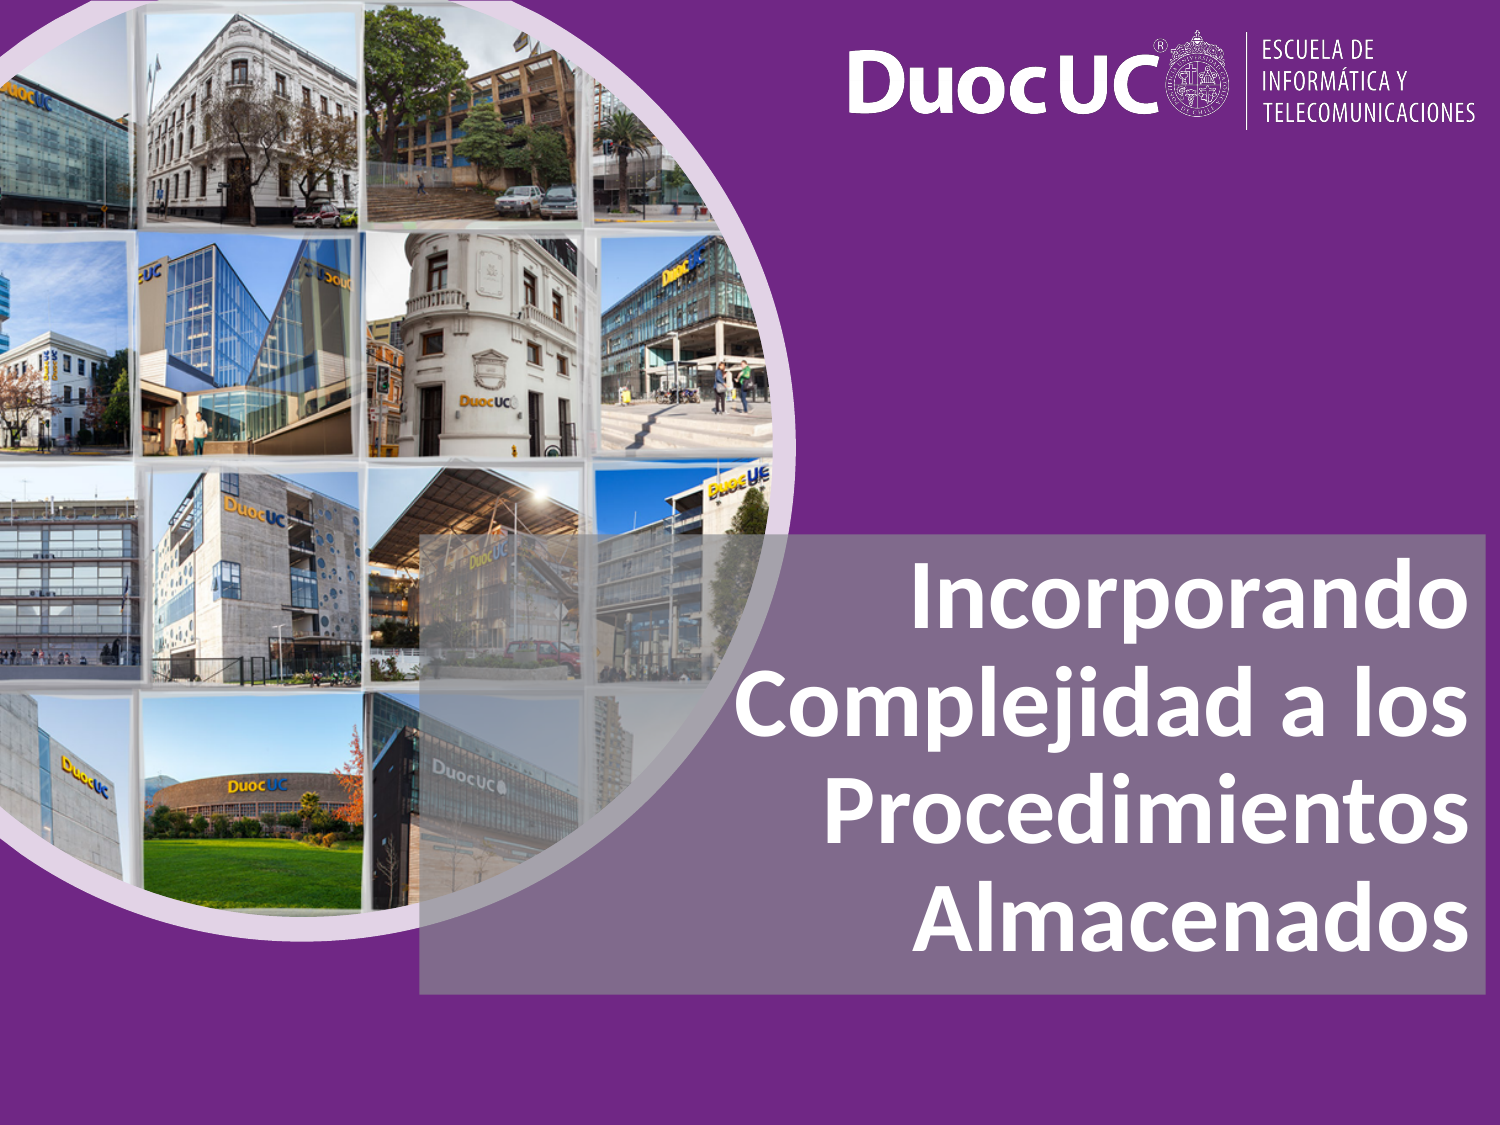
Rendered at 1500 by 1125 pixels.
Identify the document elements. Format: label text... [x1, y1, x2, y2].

picture [0, 0, 773, 917]
picture [849, 30, 1475, 130]
title Incorporando Complejidad a los Procedimientos Almacenados [419, 534, 1486, 995]
